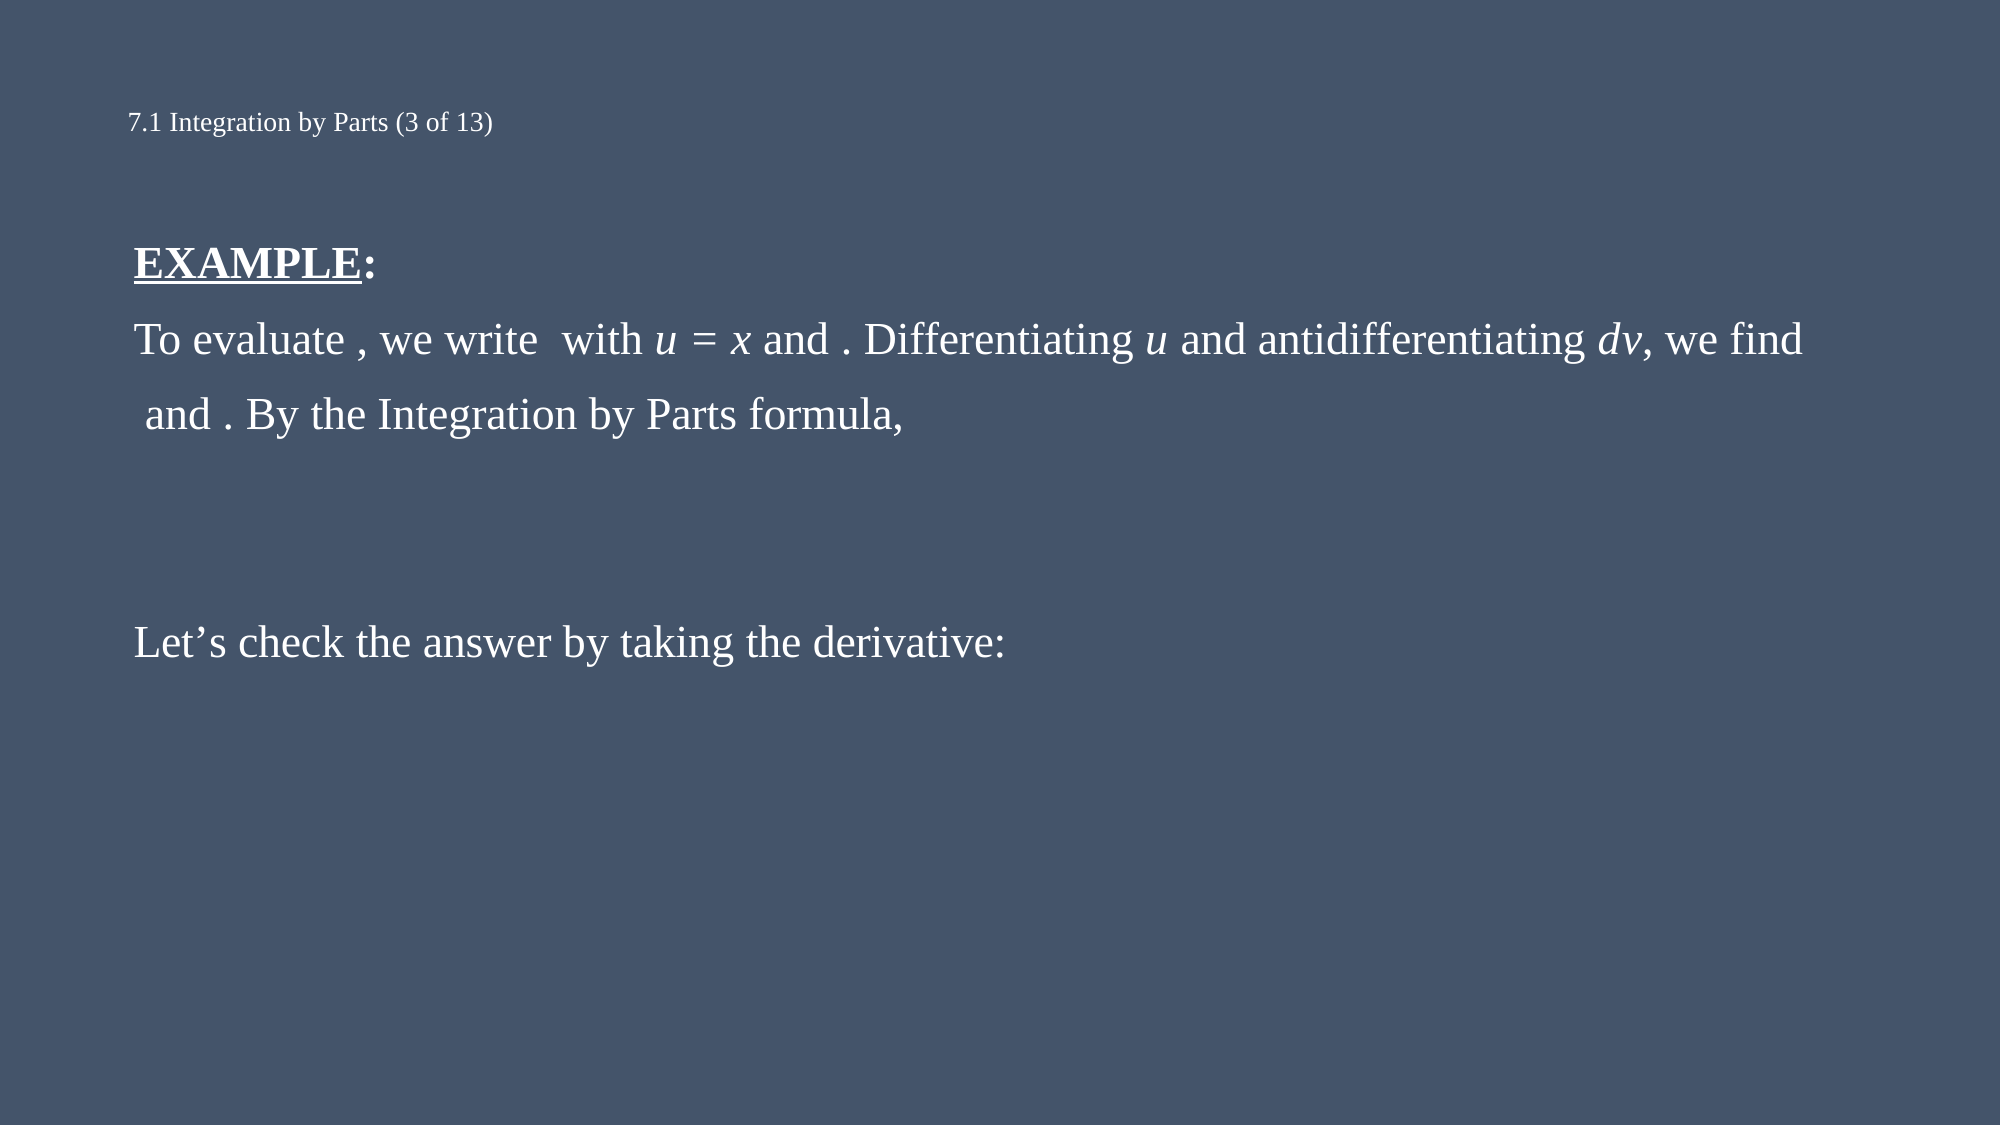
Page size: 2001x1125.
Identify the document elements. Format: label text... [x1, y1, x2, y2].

title 7.1 Integration by Parts (3 of 13) [112, 99, 1775, 203]
